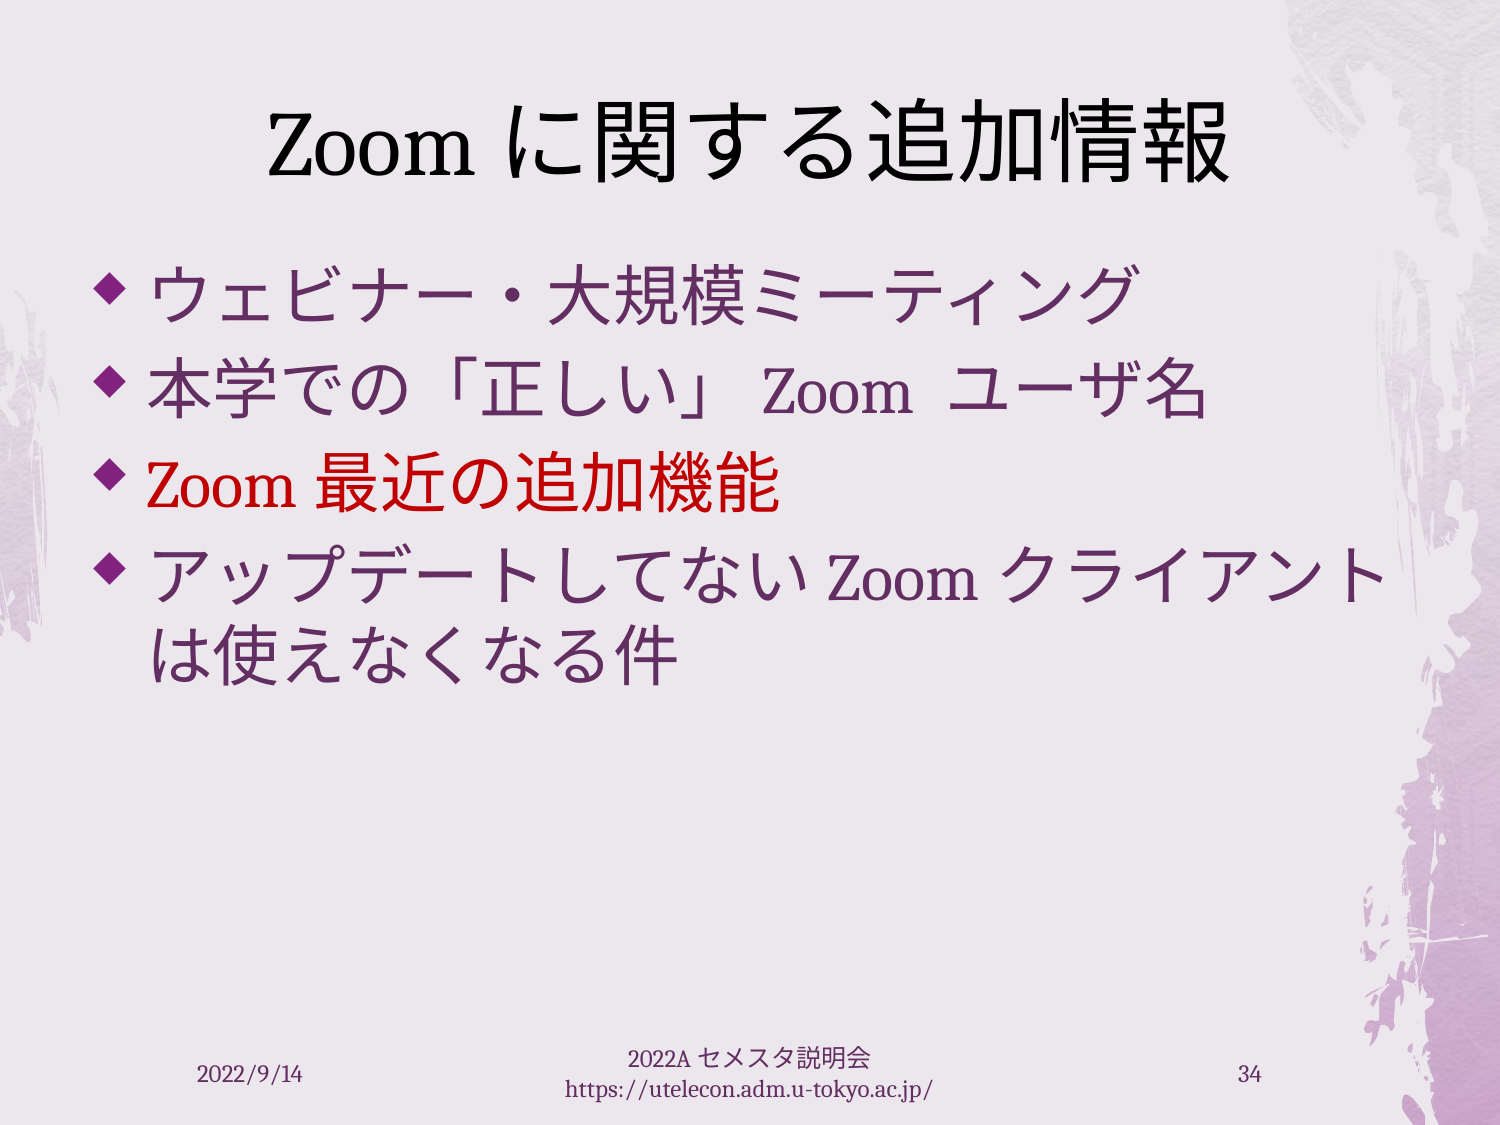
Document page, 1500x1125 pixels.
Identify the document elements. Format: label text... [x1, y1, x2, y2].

footer 2022Aセメスタ説明会 https://utelecon.adm.u-tokyo.ac.jp/ [512, 1042, 988, 1103]
title Zoomに関する追加情報 [75, 45, 1425, 233]
list ウェビナー・大規模ミーティング 本学での「正しい」Zoom ユーザ名 Zoom最近の追加機能 アップデートしてないZoomクライアントは使えなくなる件 [75, 246, 1425, 989]
slide_number 34 [1074, 1042, 1425, 1103]
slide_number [75, 1042, 425, 1103]
